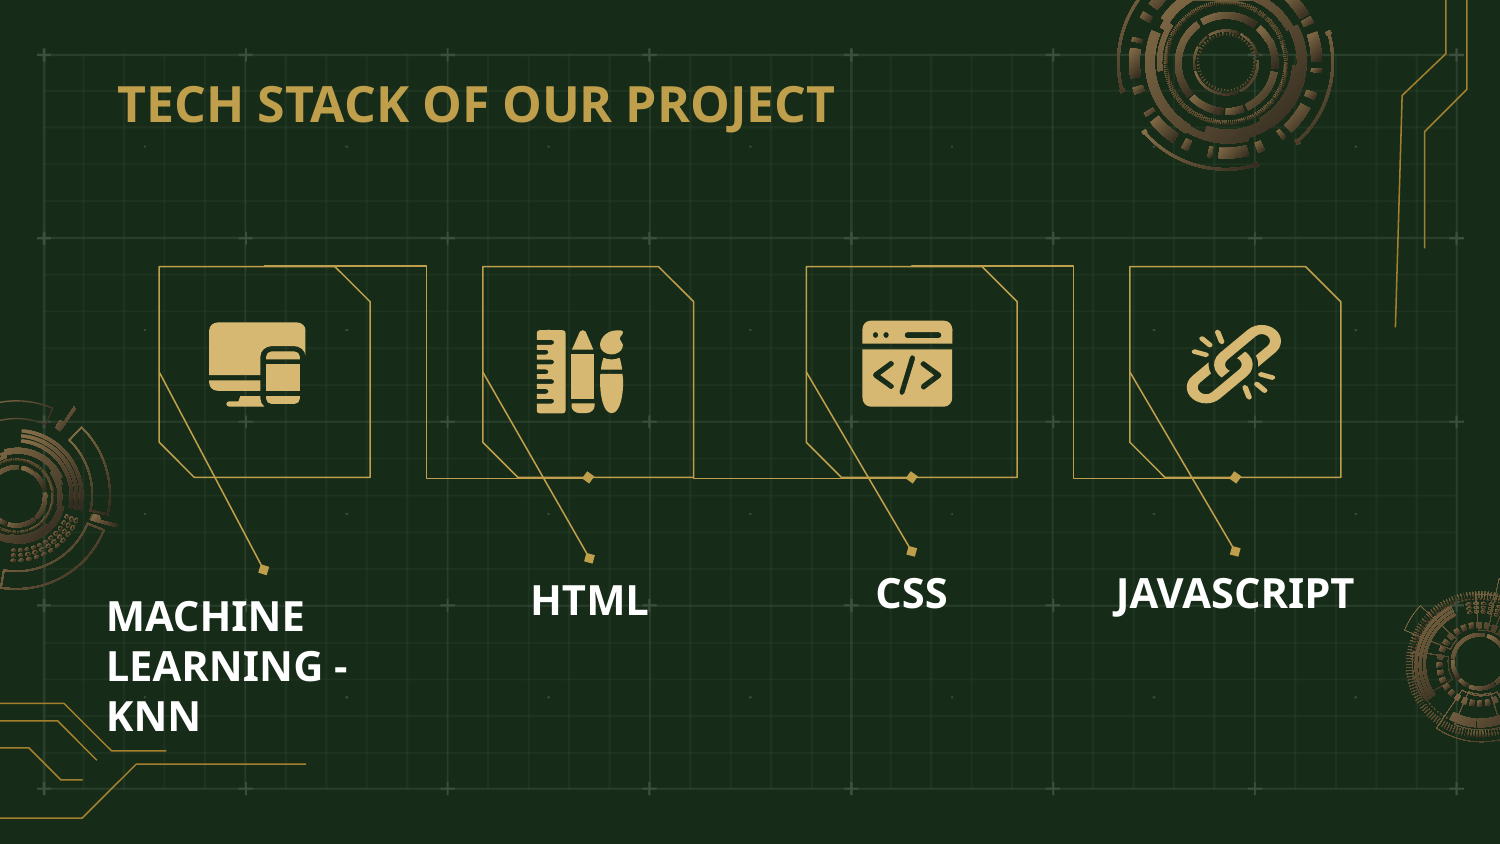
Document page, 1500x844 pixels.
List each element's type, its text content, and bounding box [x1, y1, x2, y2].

text_box [1129, 266, 1341, 478]
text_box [536, 329, 624, 414]
text_box MACHINE LEARNING - KNN [91, 582, 457, 748]
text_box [861, 320, 953, 407]
title JAVASCRIPT [1088, 551, 1382, 708]
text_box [208, 322, 306, 407]
title TECH STACK OF OUR PROJECT [102, 57, 1367, 162]
text_box [806, 266, 1018, 478]
text_box [159, 266, 371, 478]
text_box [1184, 324, 1284, 404]
text_box [482, 266, 694, 478]
title HTML [450, 558, 729, 708]
title CSS [765, 551, 1059, 708]
